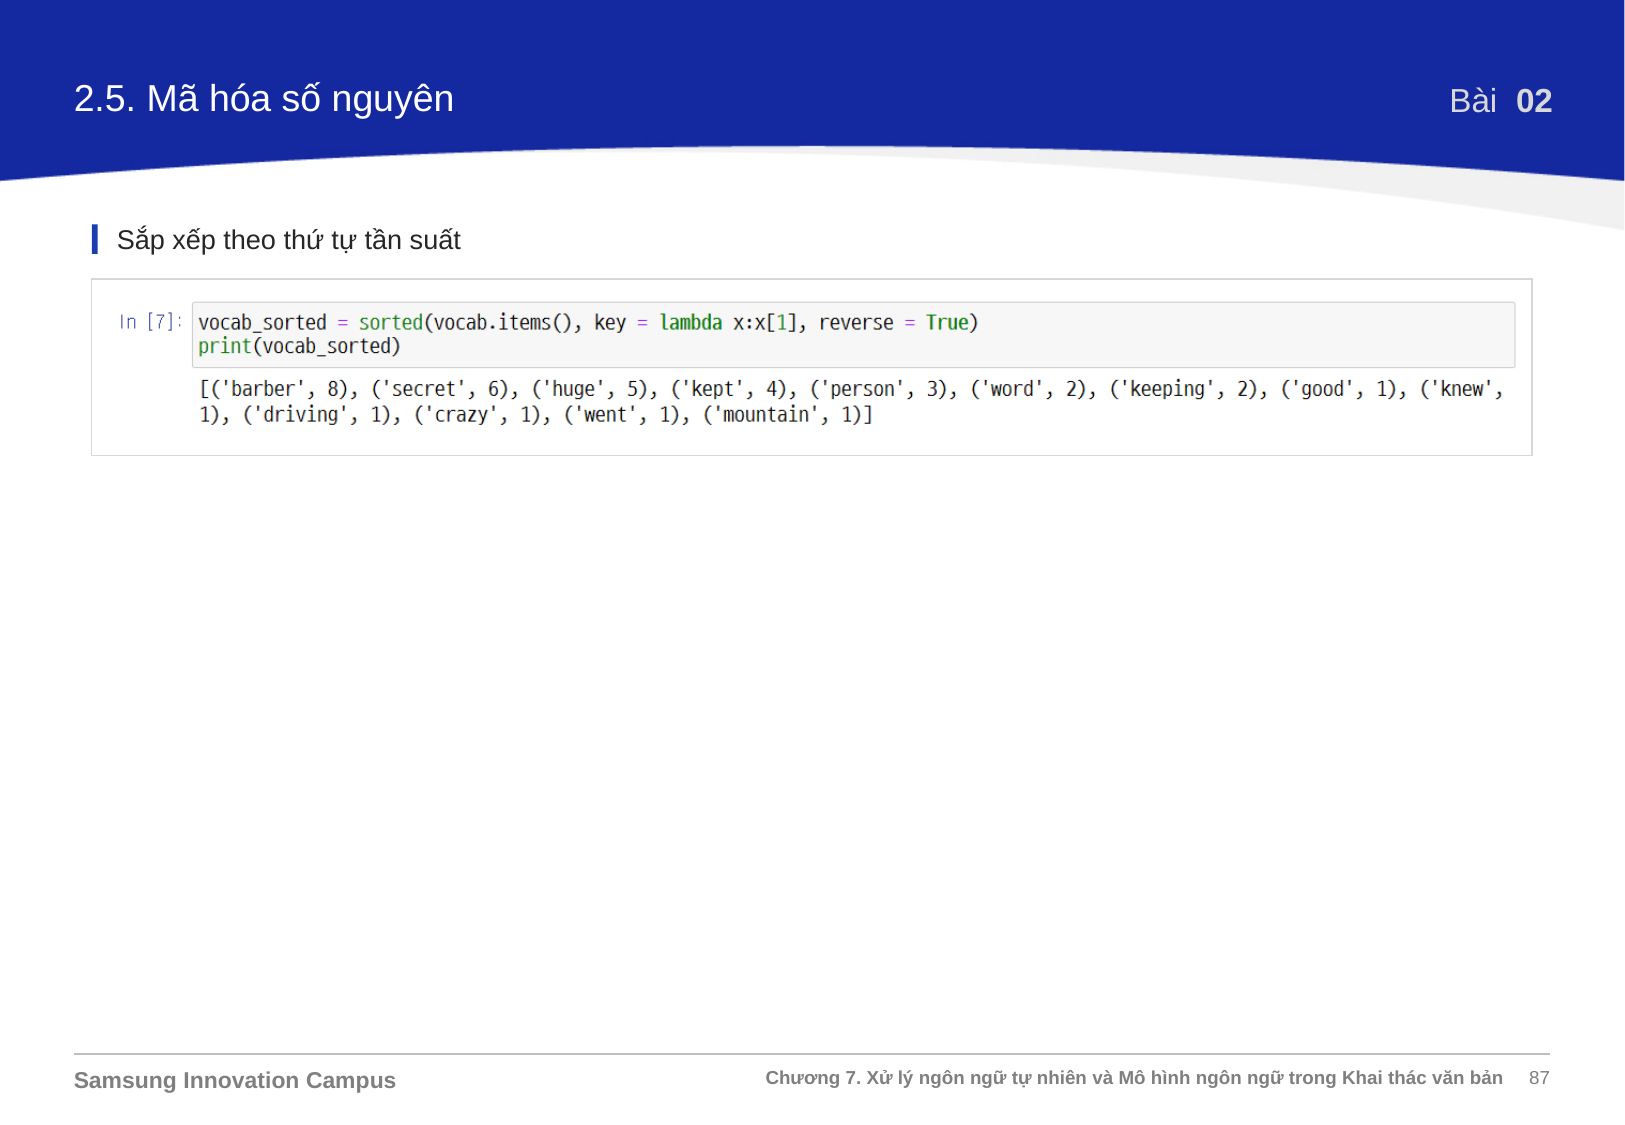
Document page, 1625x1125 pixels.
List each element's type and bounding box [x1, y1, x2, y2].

text_box [73, 73, 1554, 120]
picture [0, 0, 1625, 1125]
text_box [91, 222, 1533, 256]
text_box [91, 278, 1533, 456]
